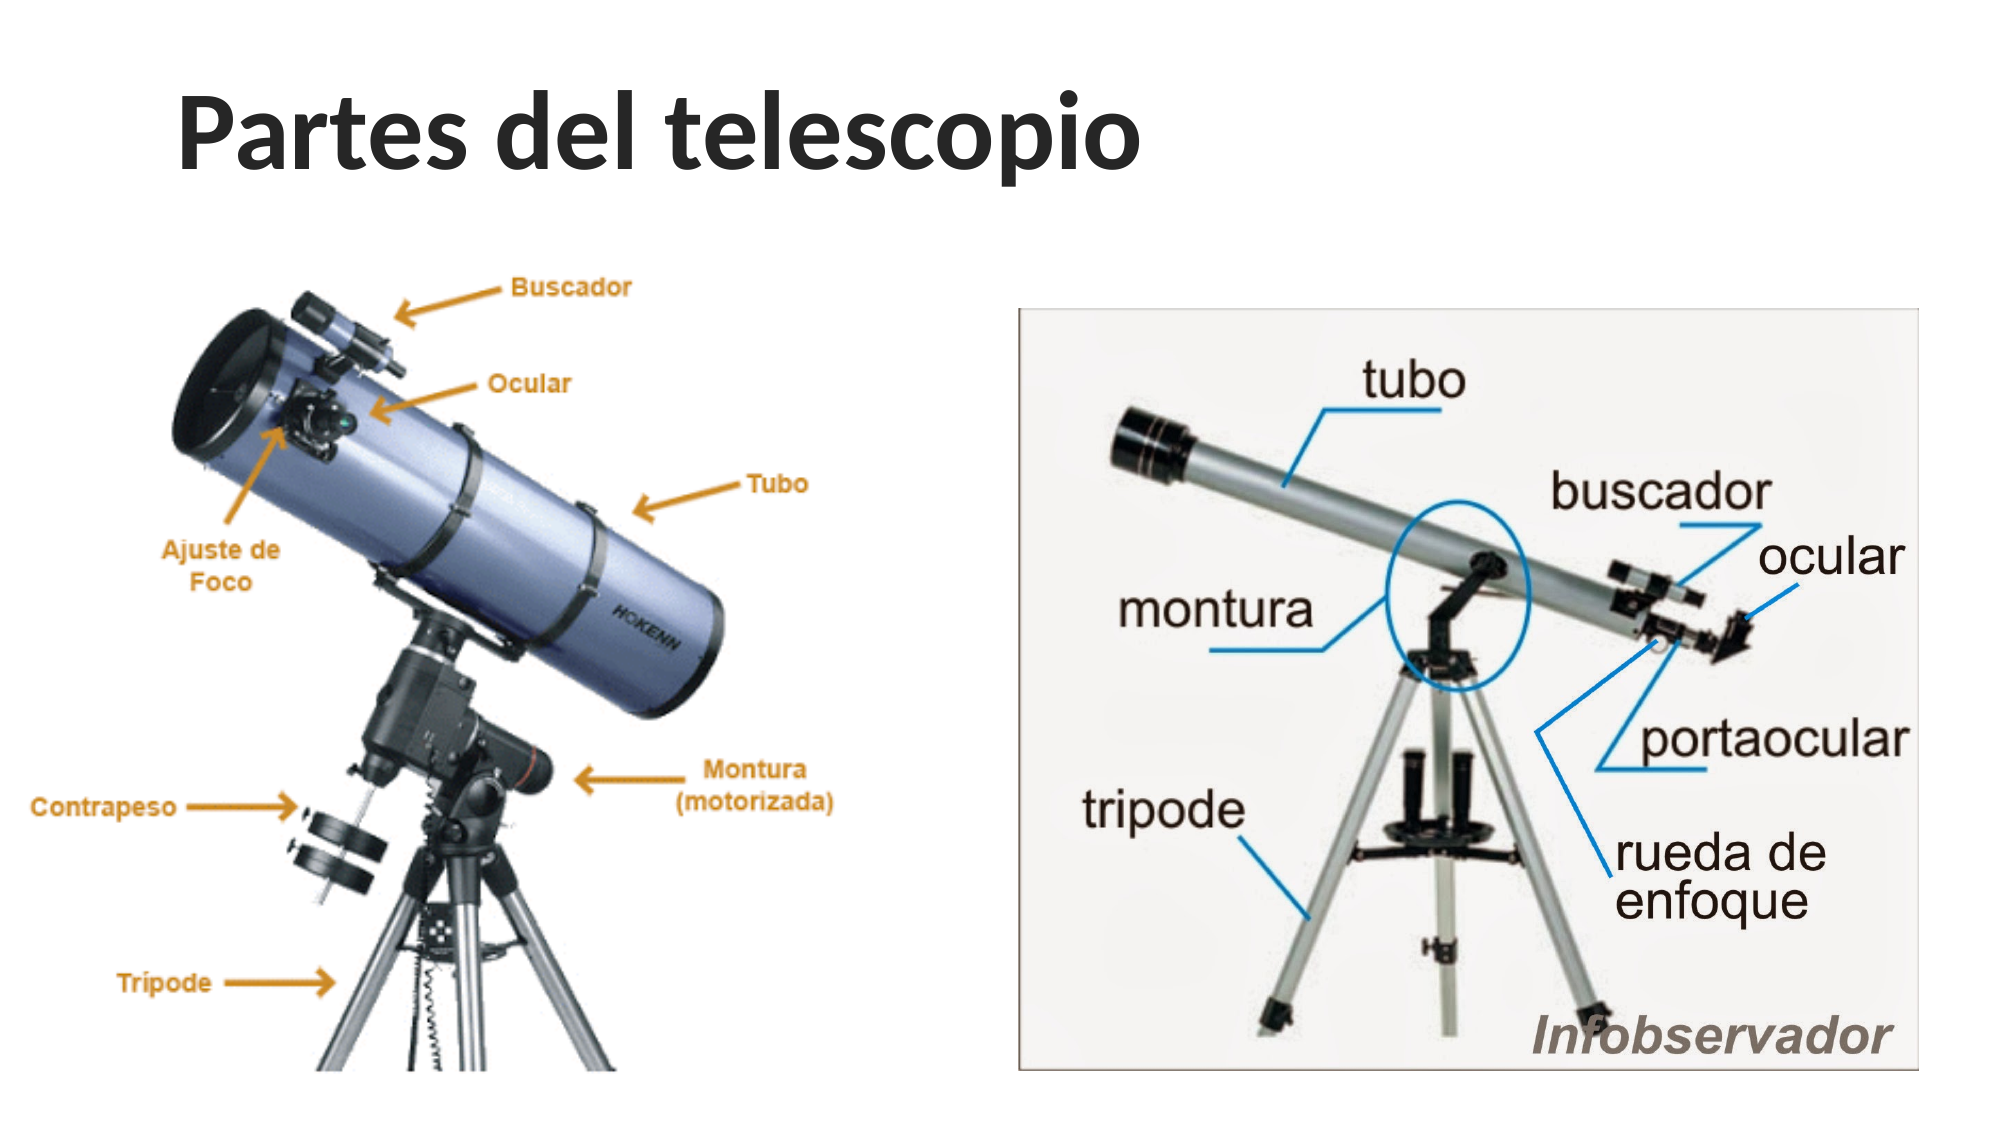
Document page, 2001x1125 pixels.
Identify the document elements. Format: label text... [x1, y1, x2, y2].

picture [1018, 308, 1919, 1071]
text_box Partes del telescopio [161, 49, 1160, 200]
picture [19, 257, 871, 1108]
